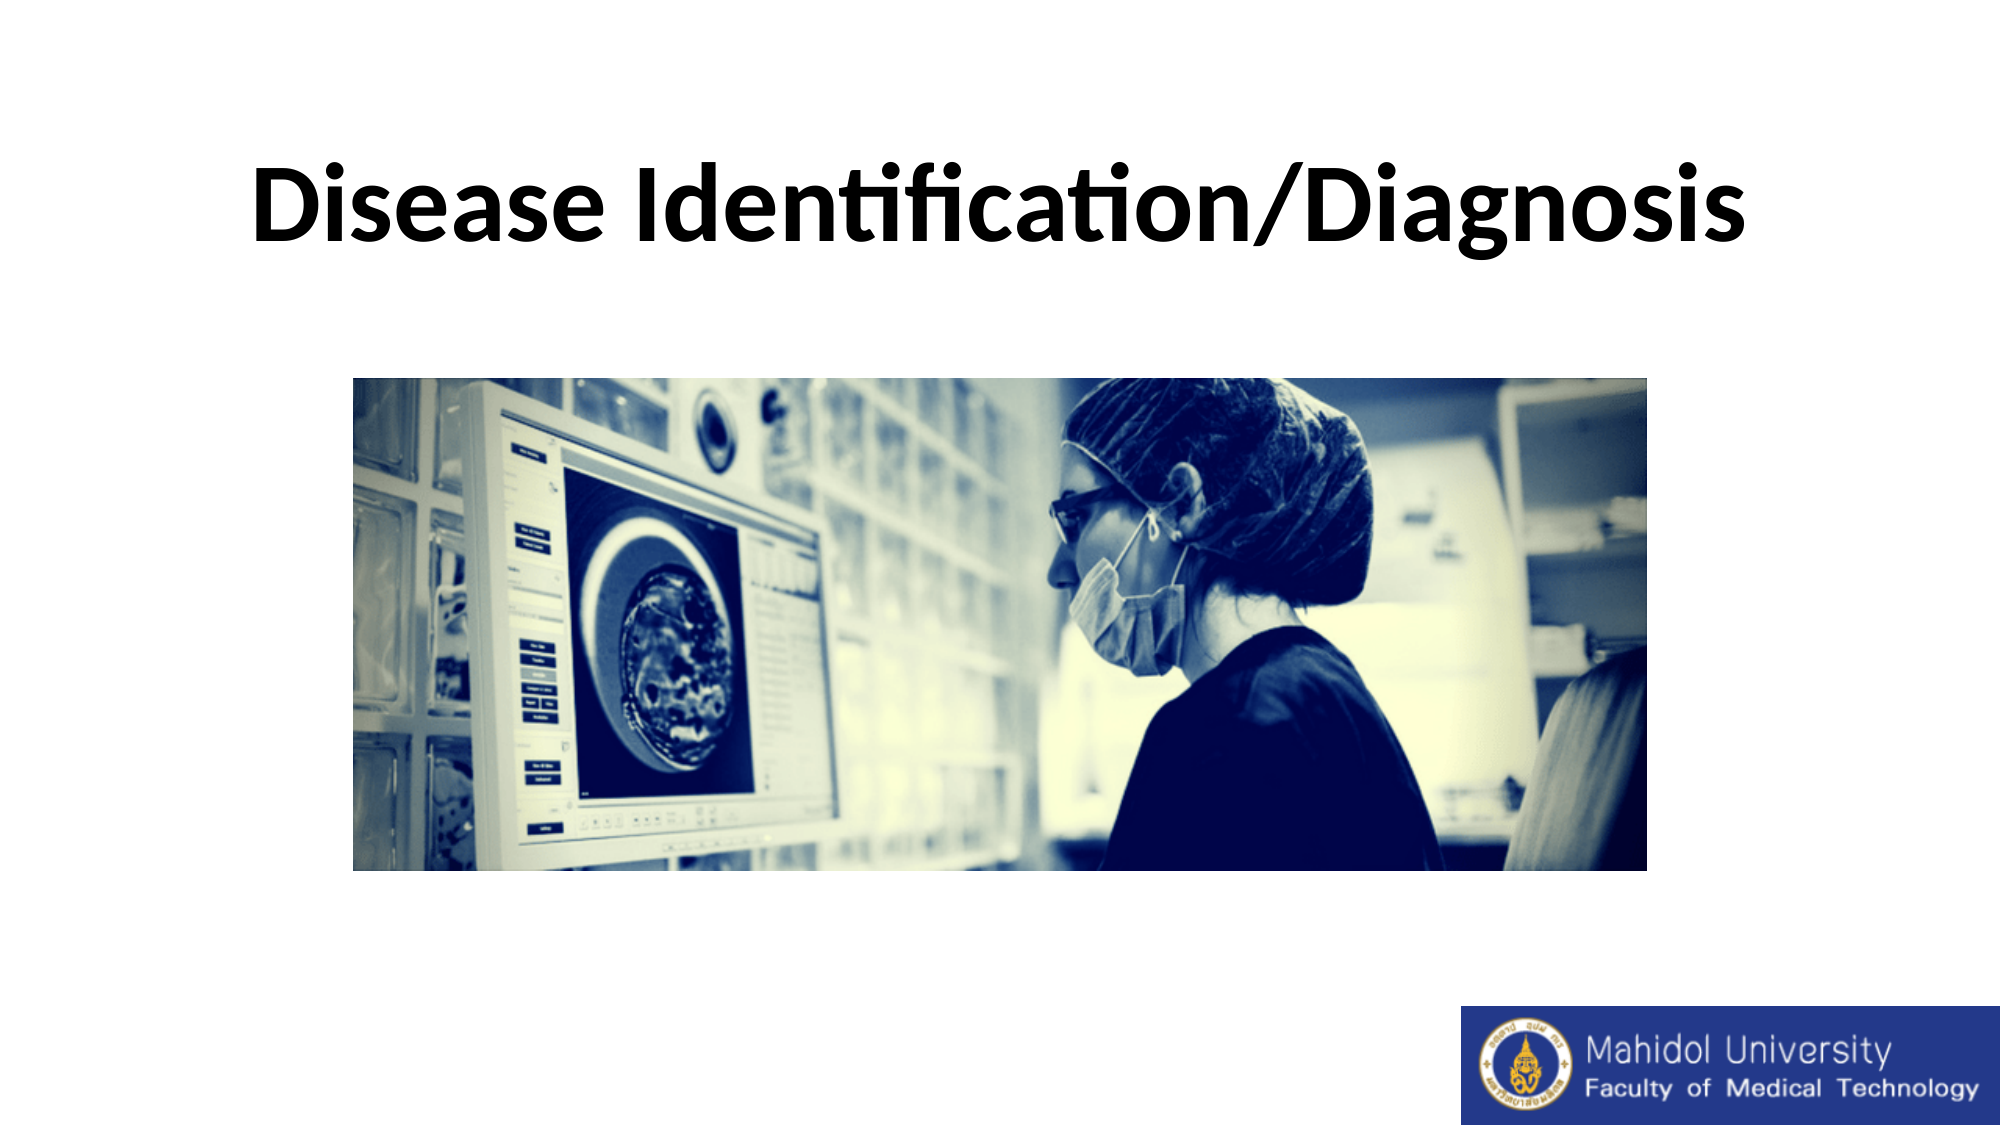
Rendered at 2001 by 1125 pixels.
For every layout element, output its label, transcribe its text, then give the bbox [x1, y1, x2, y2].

list Disease Identification/Diagnosis [137, 136, 1863, 507]
picture [1461, 1006, 2000, 1125]
picture [353, 378, 1647, 871]
